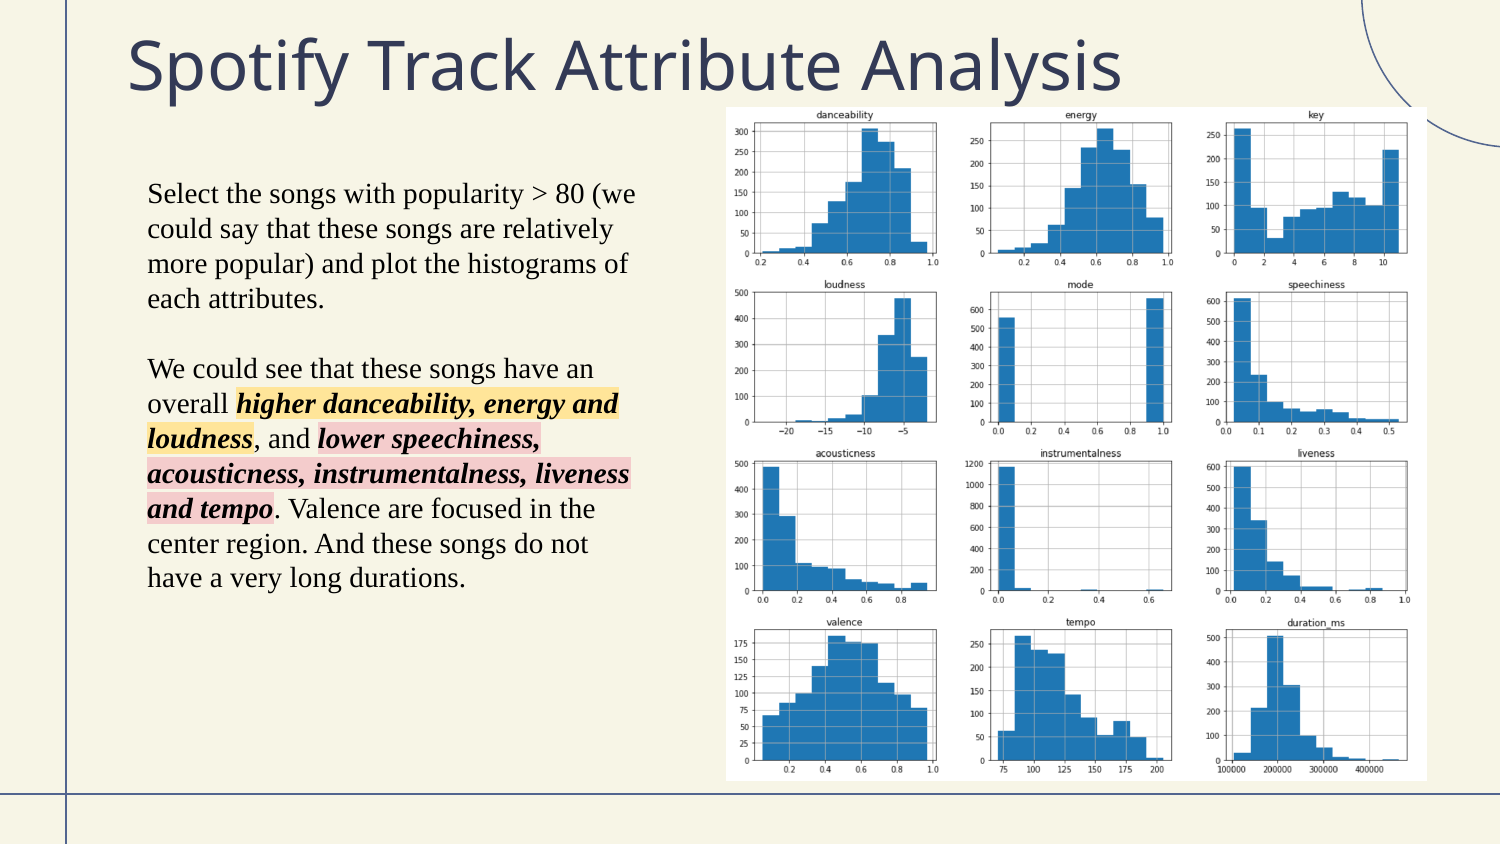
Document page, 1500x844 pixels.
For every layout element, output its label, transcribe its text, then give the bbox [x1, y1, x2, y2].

title Spotify Track Attribute Analysis [112, 18, 1302, 108]
text_box Select the songs with popularity > 80 (we could say that these songs are relatively more popular) and plot the histograms of each attributes. We could see that these songs have an overall higher danceability, energy and loudness, and lower speechiness, acousticness, instrumentalness, liveness and tempo. Valence are focused in the center region. And these songs do not have a very long durations. [132, 159, 661, 609]
picture [725, 107, 1427, 781]
